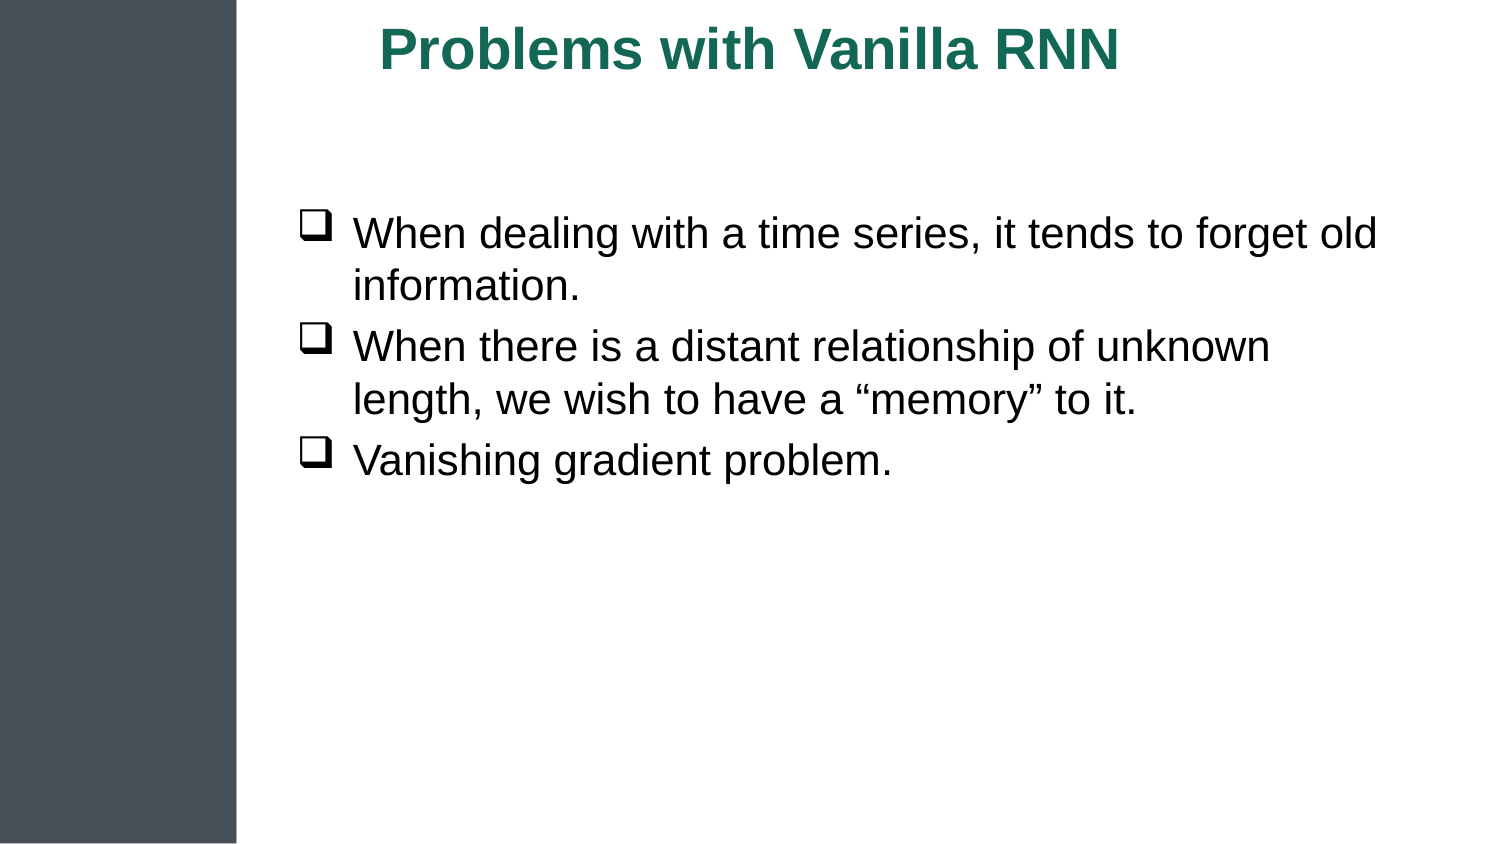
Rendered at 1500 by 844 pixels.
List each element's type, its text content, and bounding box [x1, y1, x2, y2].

title Problems with Vanilla RNN [364, 0, 1314, 93]
list When dealing with a time series, it tends to forget old information. When there is a distant relationship of unknown length, we wish to have a “memory” to it. Vanishing gradient problem. [281, 196, 1425, 754]
picture [0, 0, 1500, 844]
